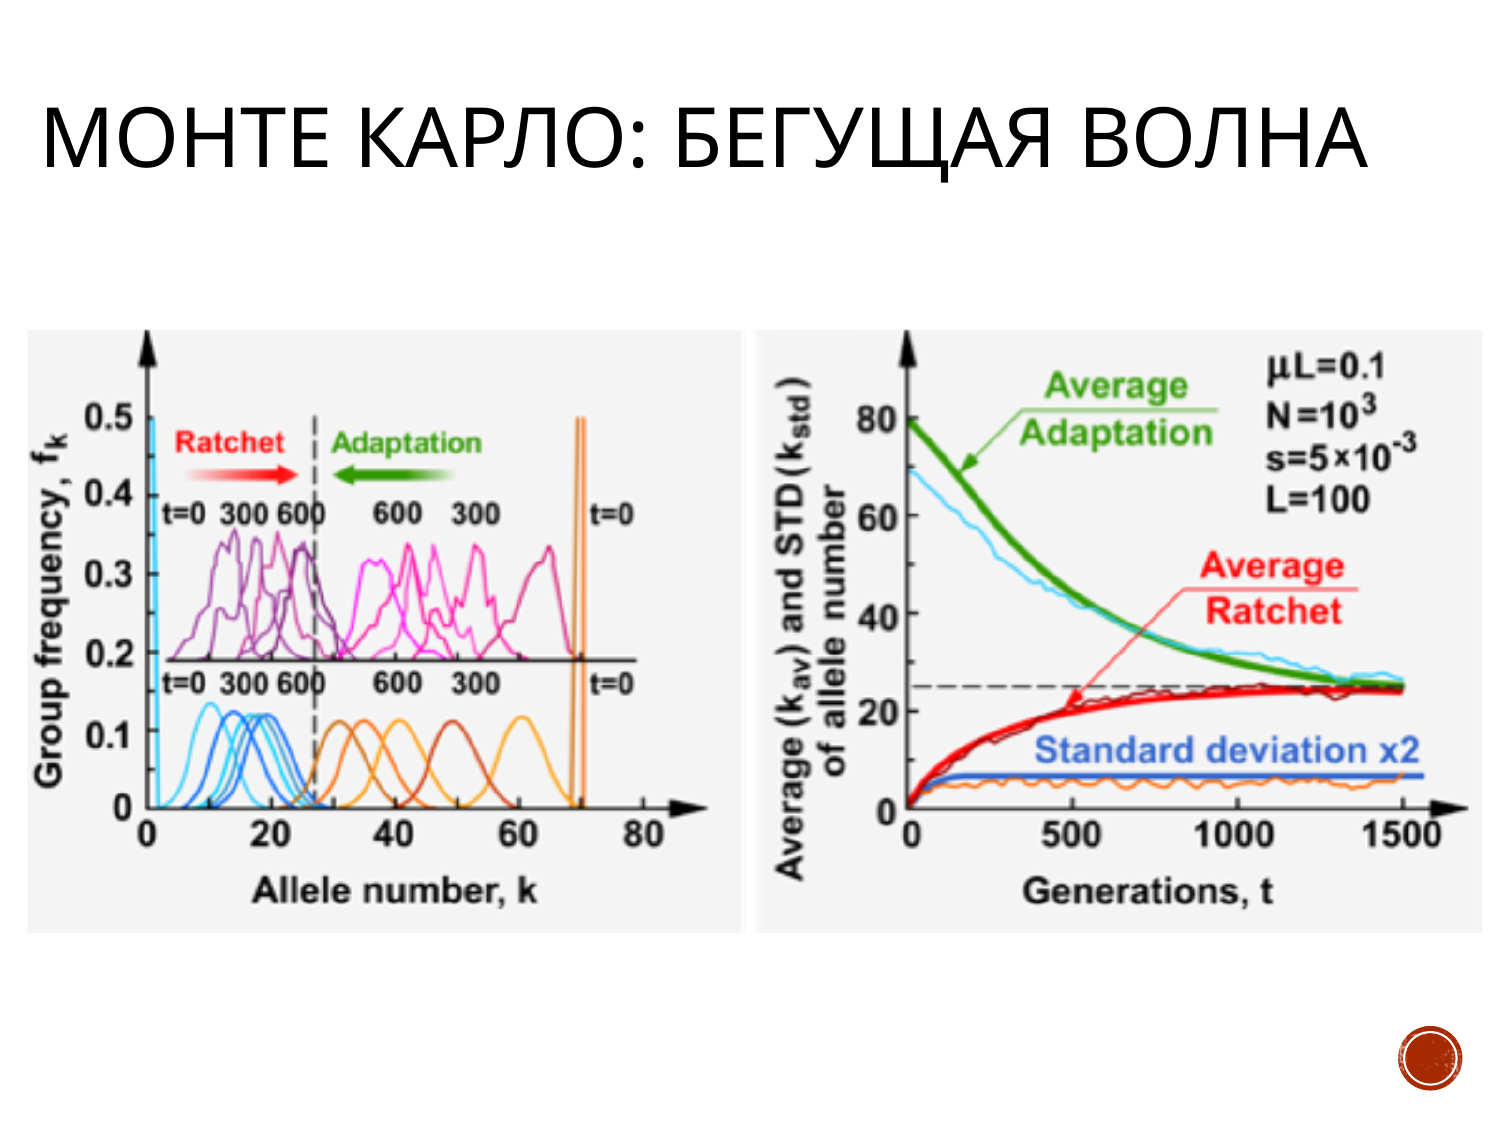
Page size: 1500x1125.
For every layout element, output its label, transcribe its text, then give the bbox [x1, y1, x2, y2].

picture [28, 331, 452, 933]
picture [453, 0, 1055, 1125]
title Монте Карло: бегущая волна [1057, 47, 1403, 235]
picture [1057, 331, 1482, 933]
title Монте Карло: бегущая волна [24, 47, 452, 235]
